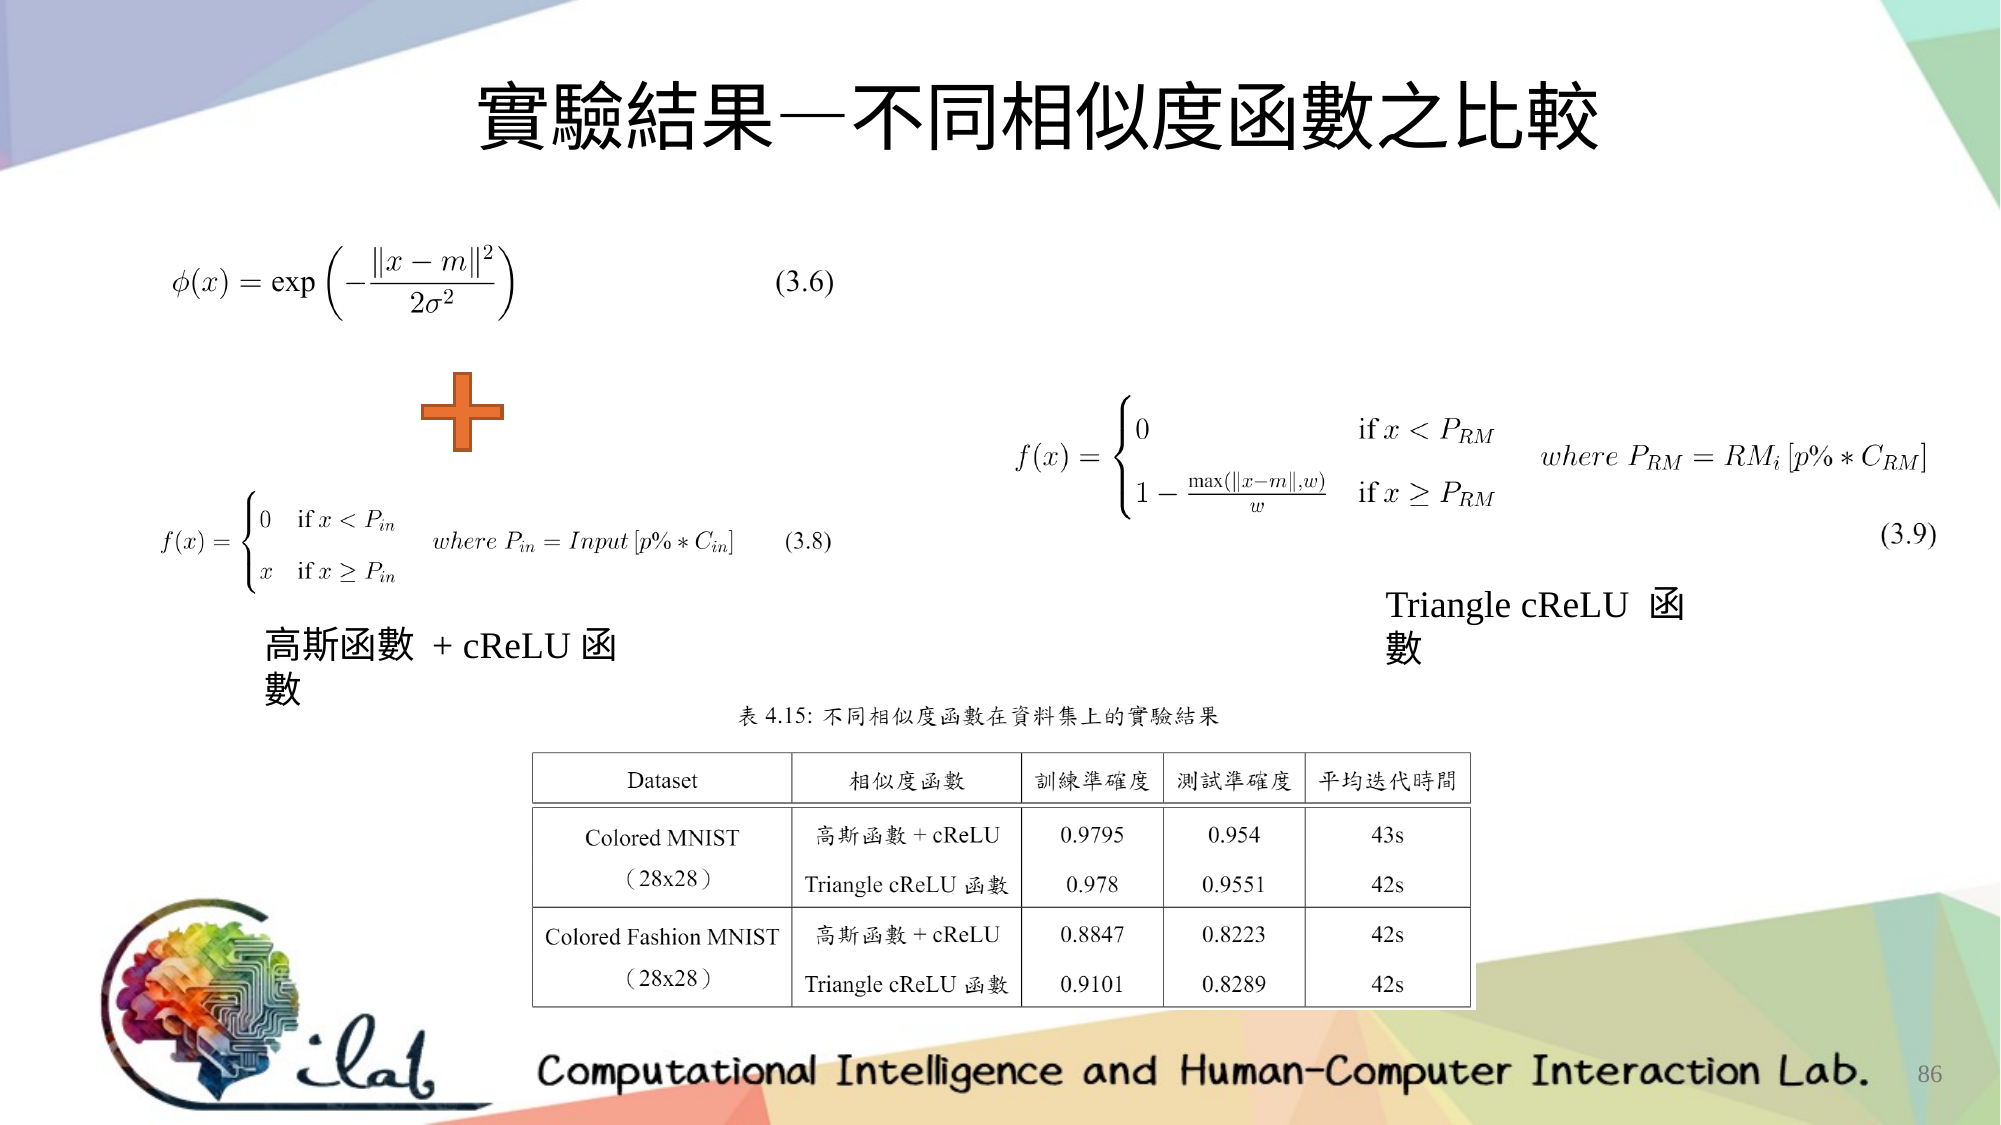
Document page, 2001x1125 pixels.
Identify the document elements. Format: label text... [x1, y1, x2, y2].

text_box [421, 372, 504, 452]
picture [0, 0, 2001, 1125]
text_box Triangle cReLU 函數 [1370, 572, 1733, 678]
text_box 實驗結果—不同相似度函數之比較 [460, 62, 1616, 167]
text_box 高斯函數 + cReLU函數 [249, 613, 660, 718]
slide_number 86 [1507, 1042, 1958, 1103]
